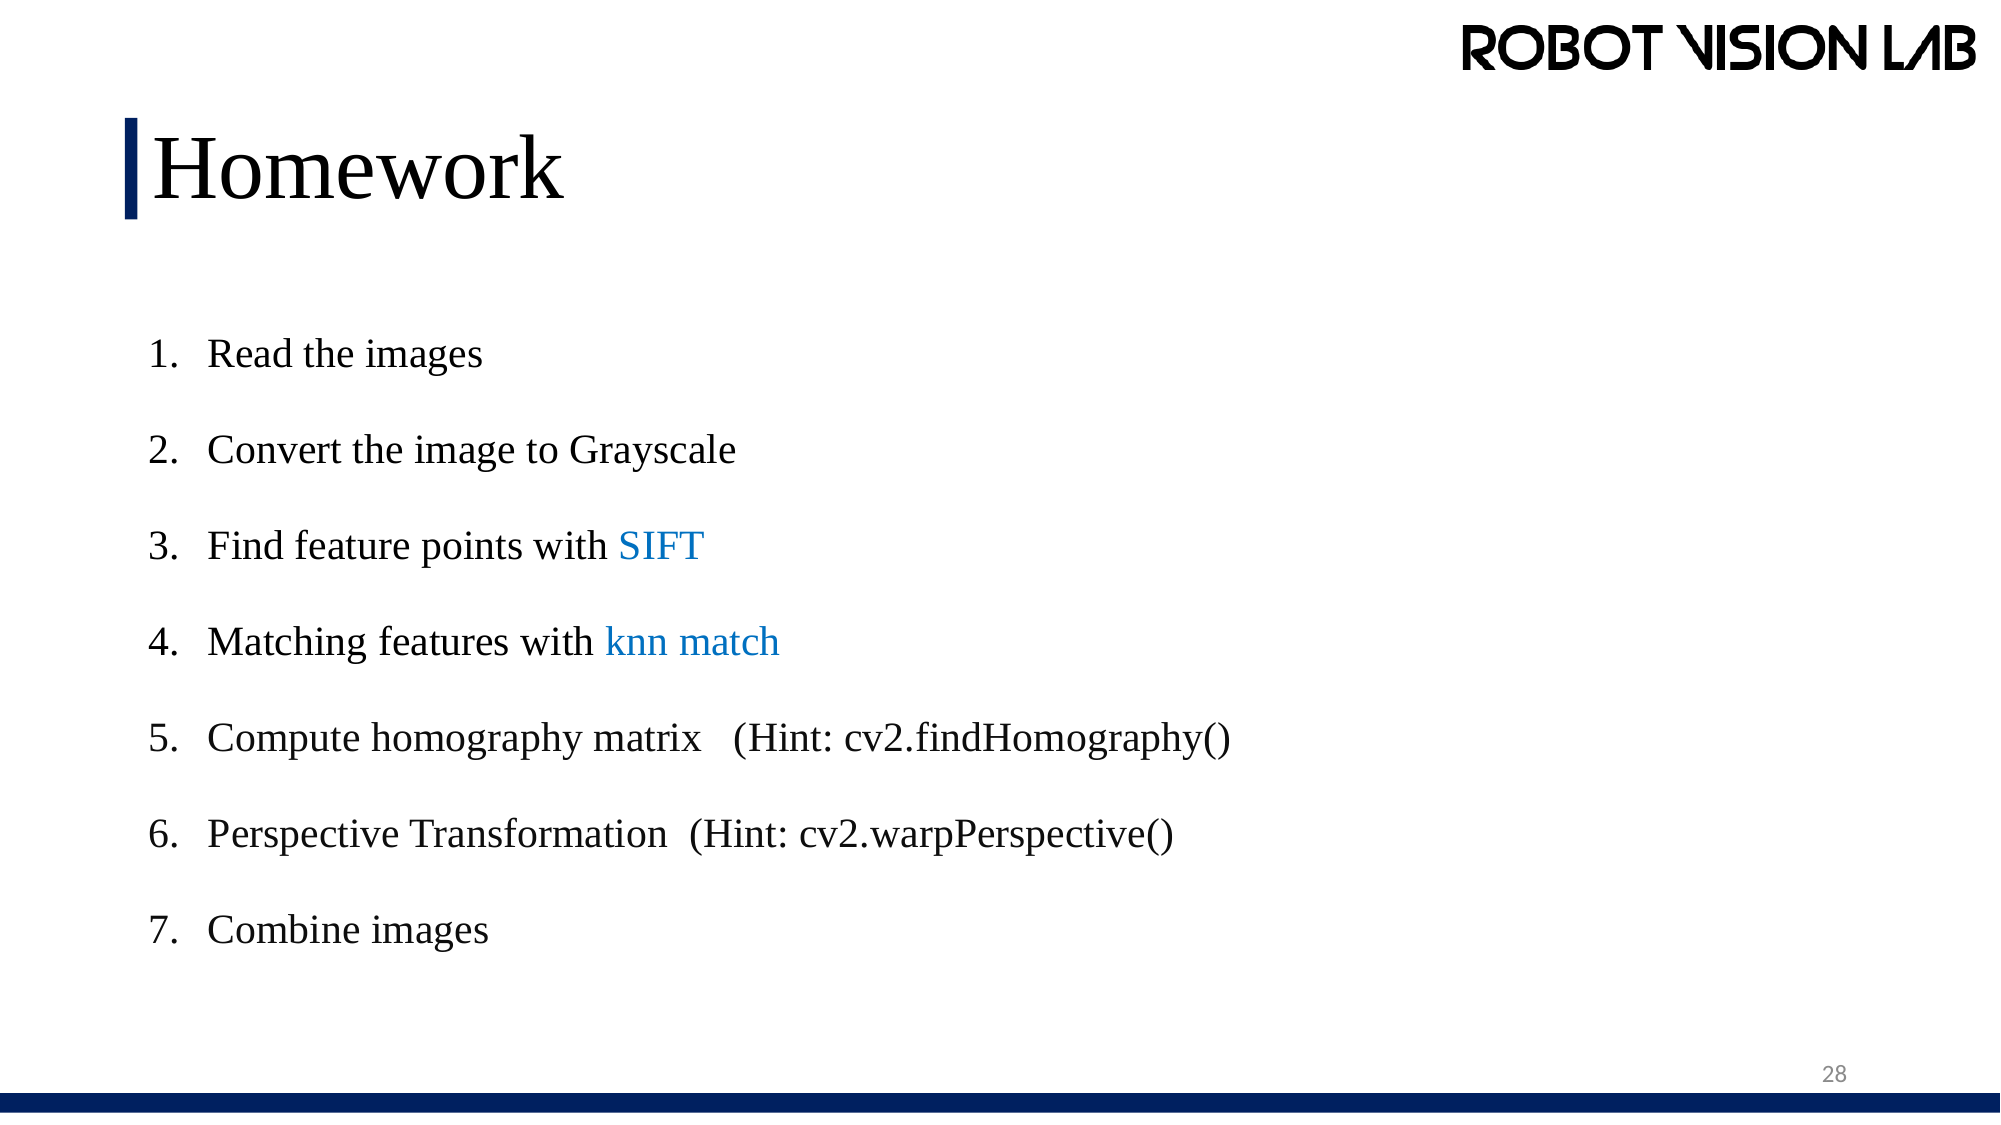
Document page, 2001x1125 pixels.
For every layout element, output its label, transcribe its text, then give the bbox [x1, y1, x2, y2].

slide_number 28 [1412, 1042, 1863, 1103]
picture [1374, 0, 2001, 133]
title Homework [137, 59, 1863, 278]
